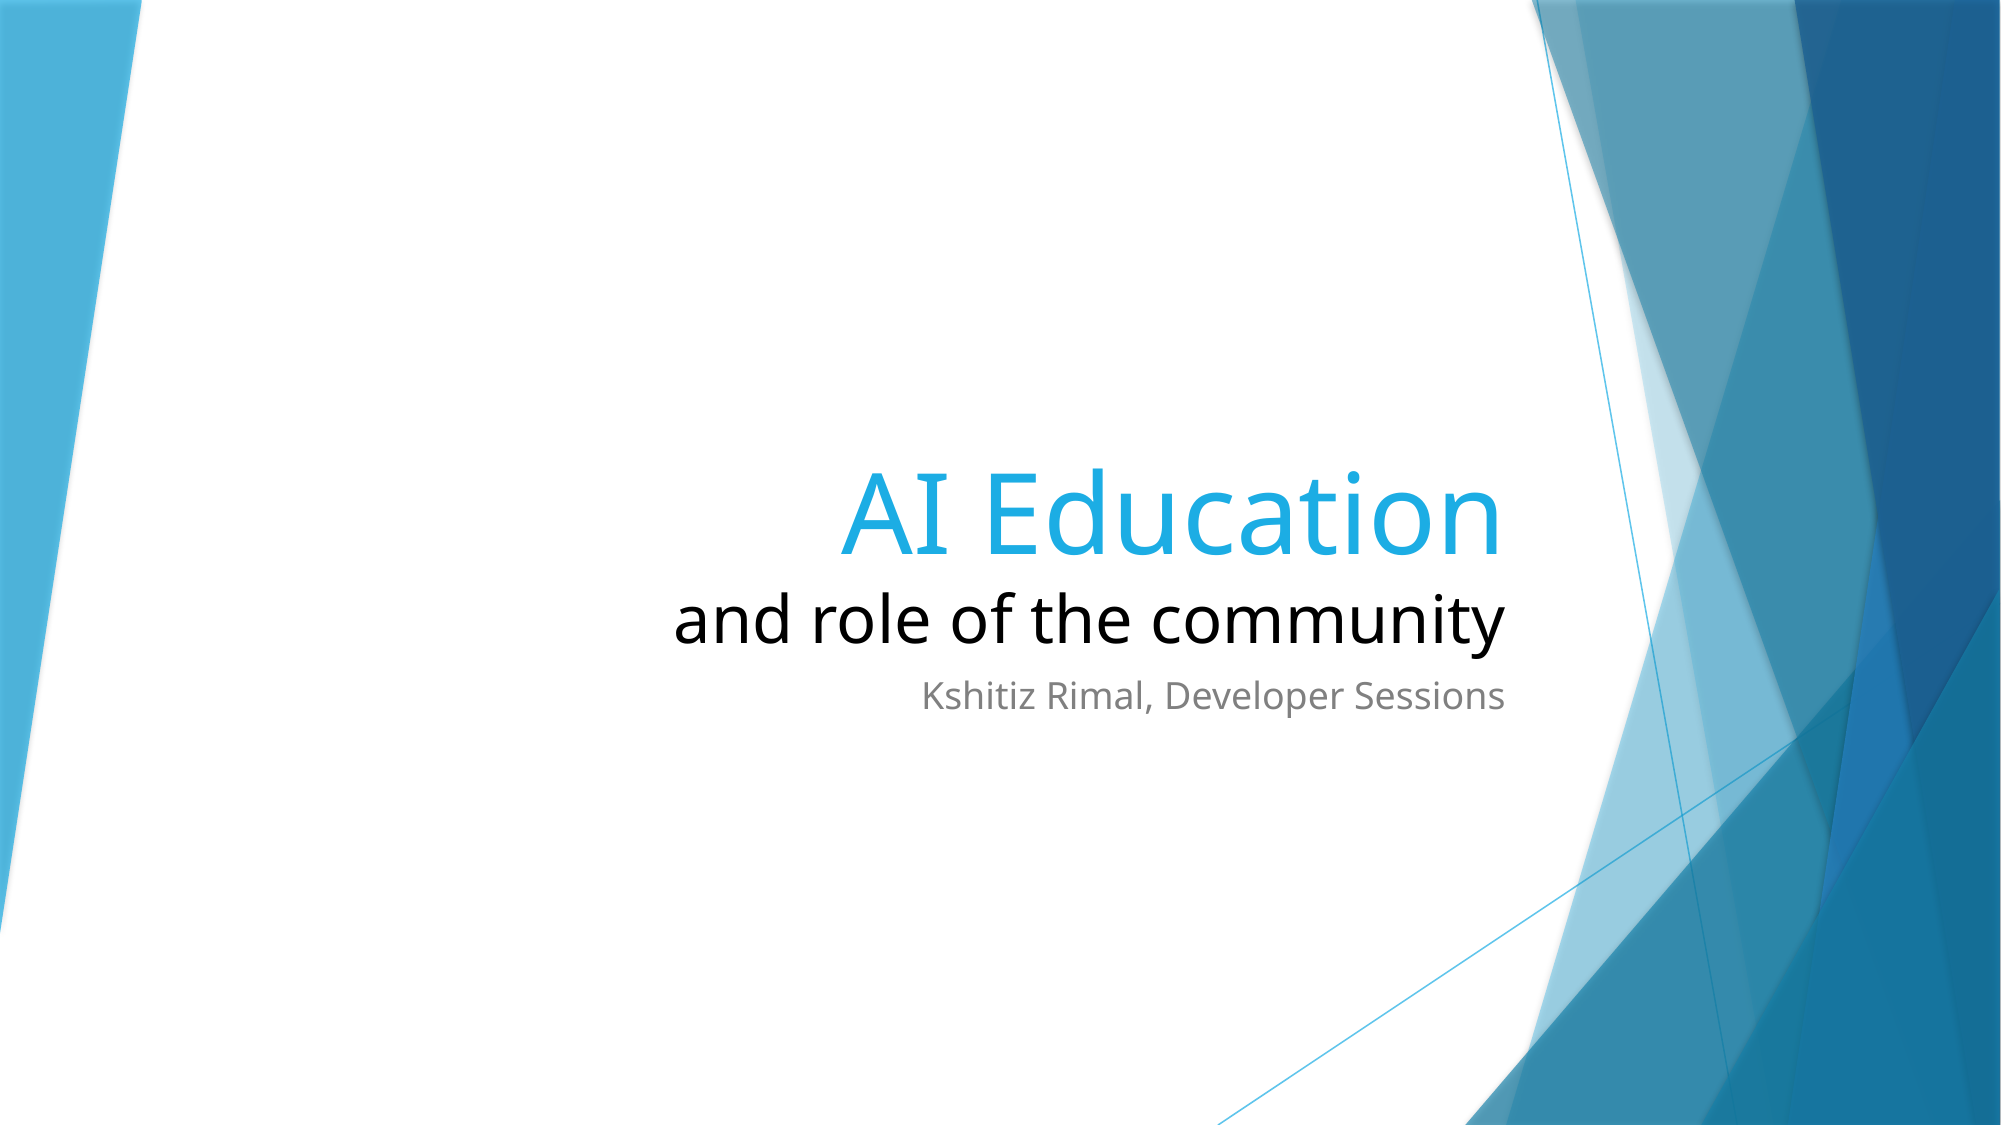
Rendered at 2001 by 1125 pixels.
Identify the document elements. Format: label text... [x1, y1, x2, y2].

subtitle Kshitiz Rimal, Developer Sessions [247, 664, 1522, 845]
title AI Education and role of the community [247, 394, 1522, 664]
